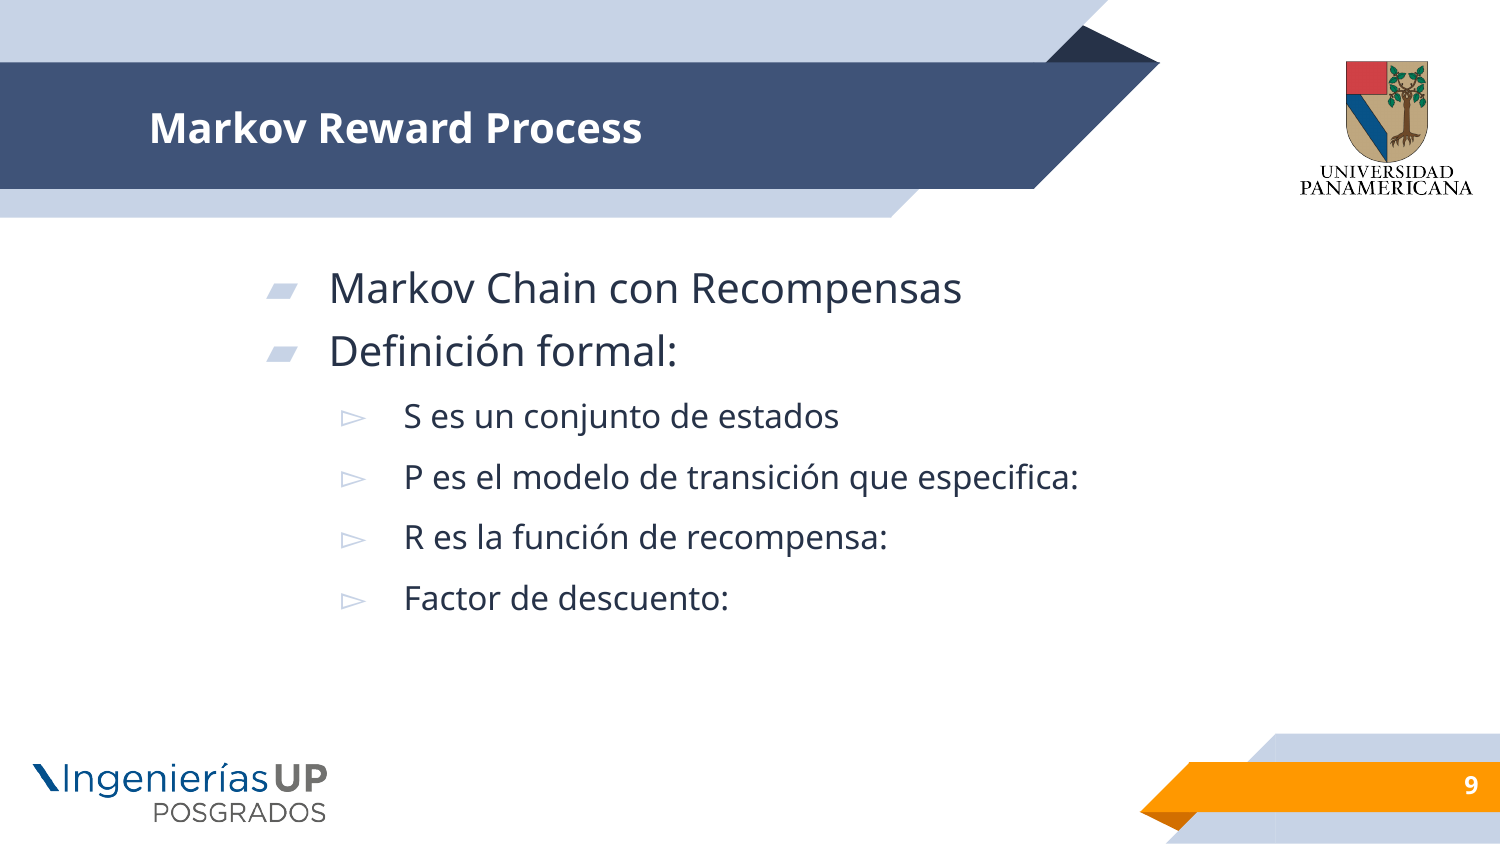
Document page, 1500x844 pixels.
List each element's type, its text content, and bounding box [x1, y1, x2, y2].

picture [15, 737, 344, 844]
slide_number 9 [1249, 760, 1494, 813]
picture [1286, 44, 1490, 210]
title Markov Reward Process [133, 64, 1035, 190]
